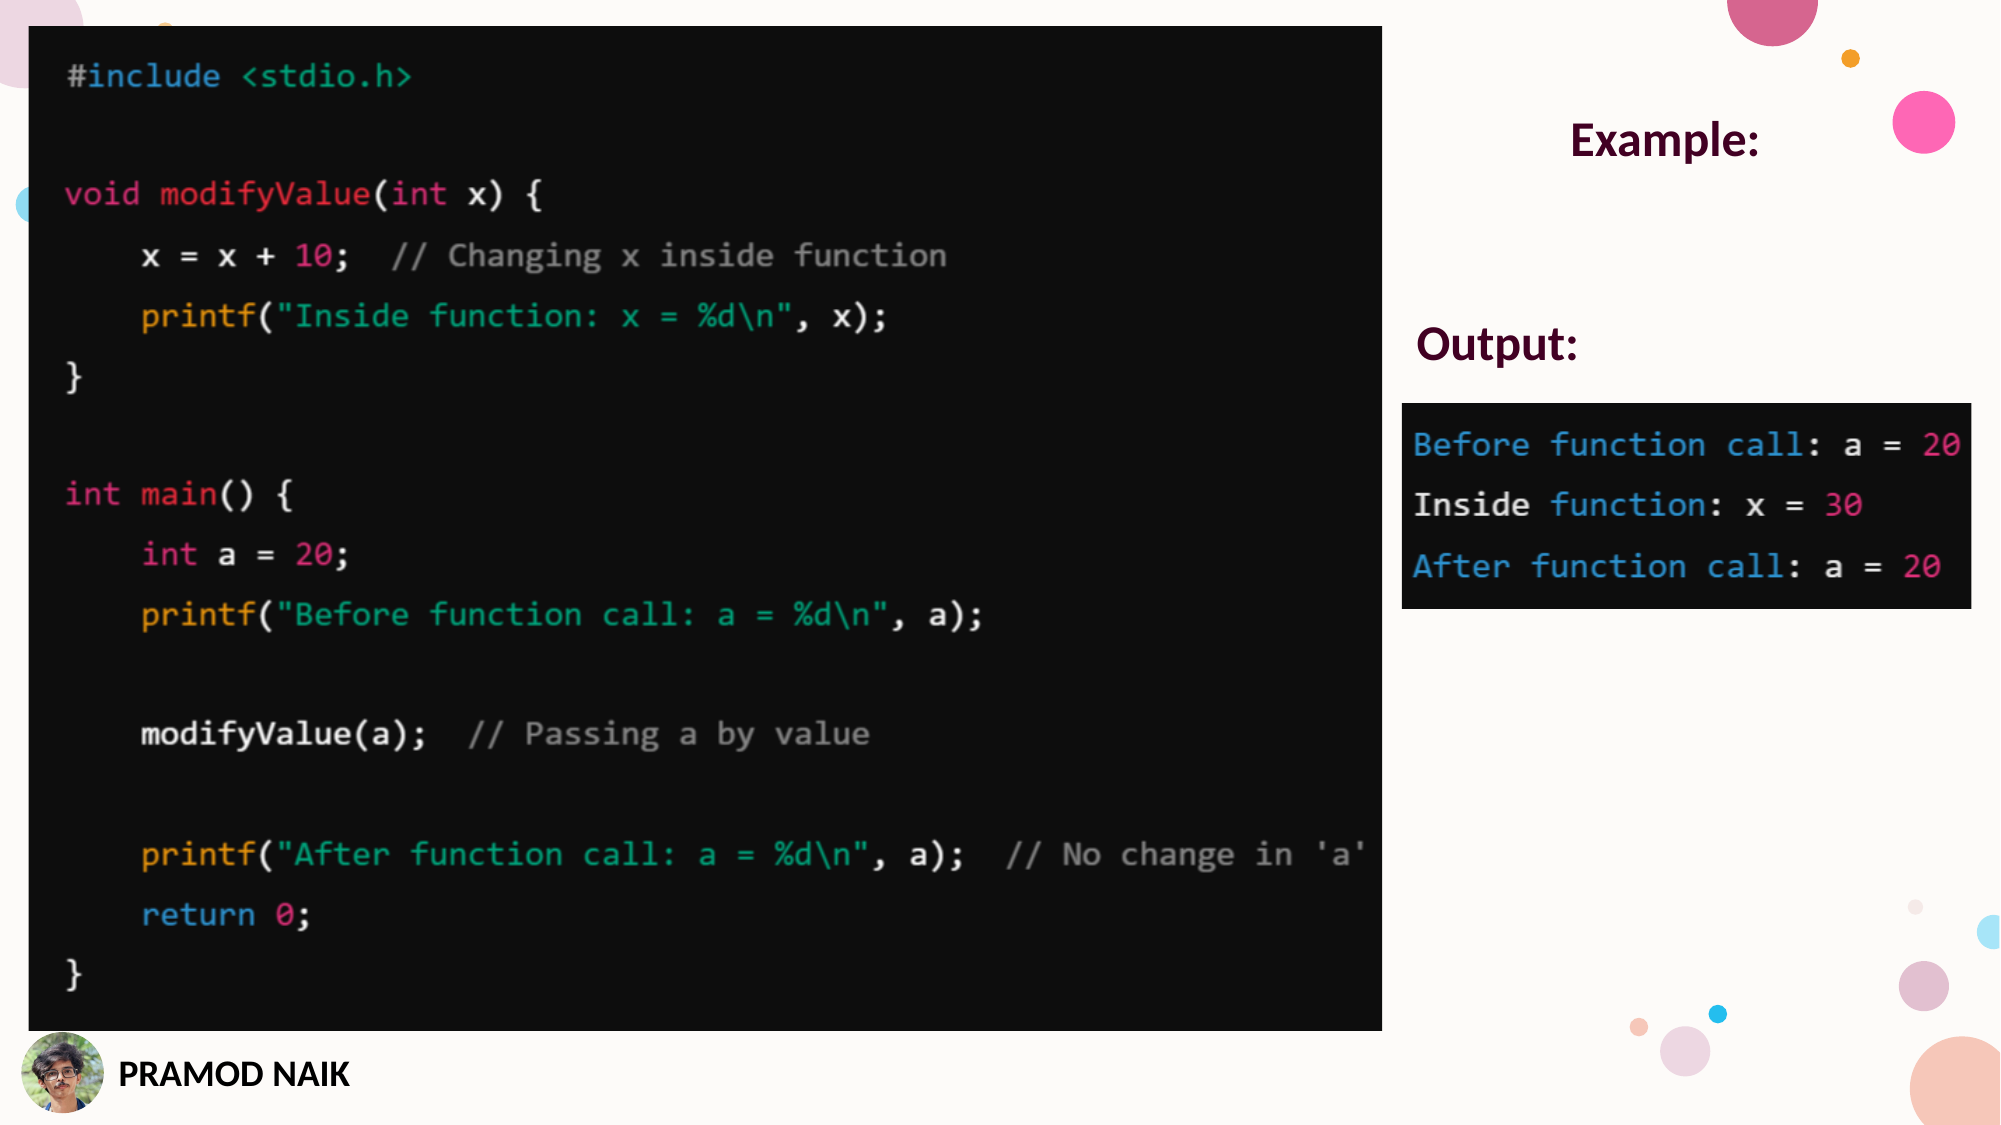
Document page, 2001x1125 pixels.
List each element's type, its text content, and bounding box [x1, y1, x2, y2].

picture [21, 26, 1383, 1114]
text_box Output: [1401, 309, 1764, 403]
picture [1401, 403, 1972, 609]
list Example: [1555, 105, 1814, 236]
